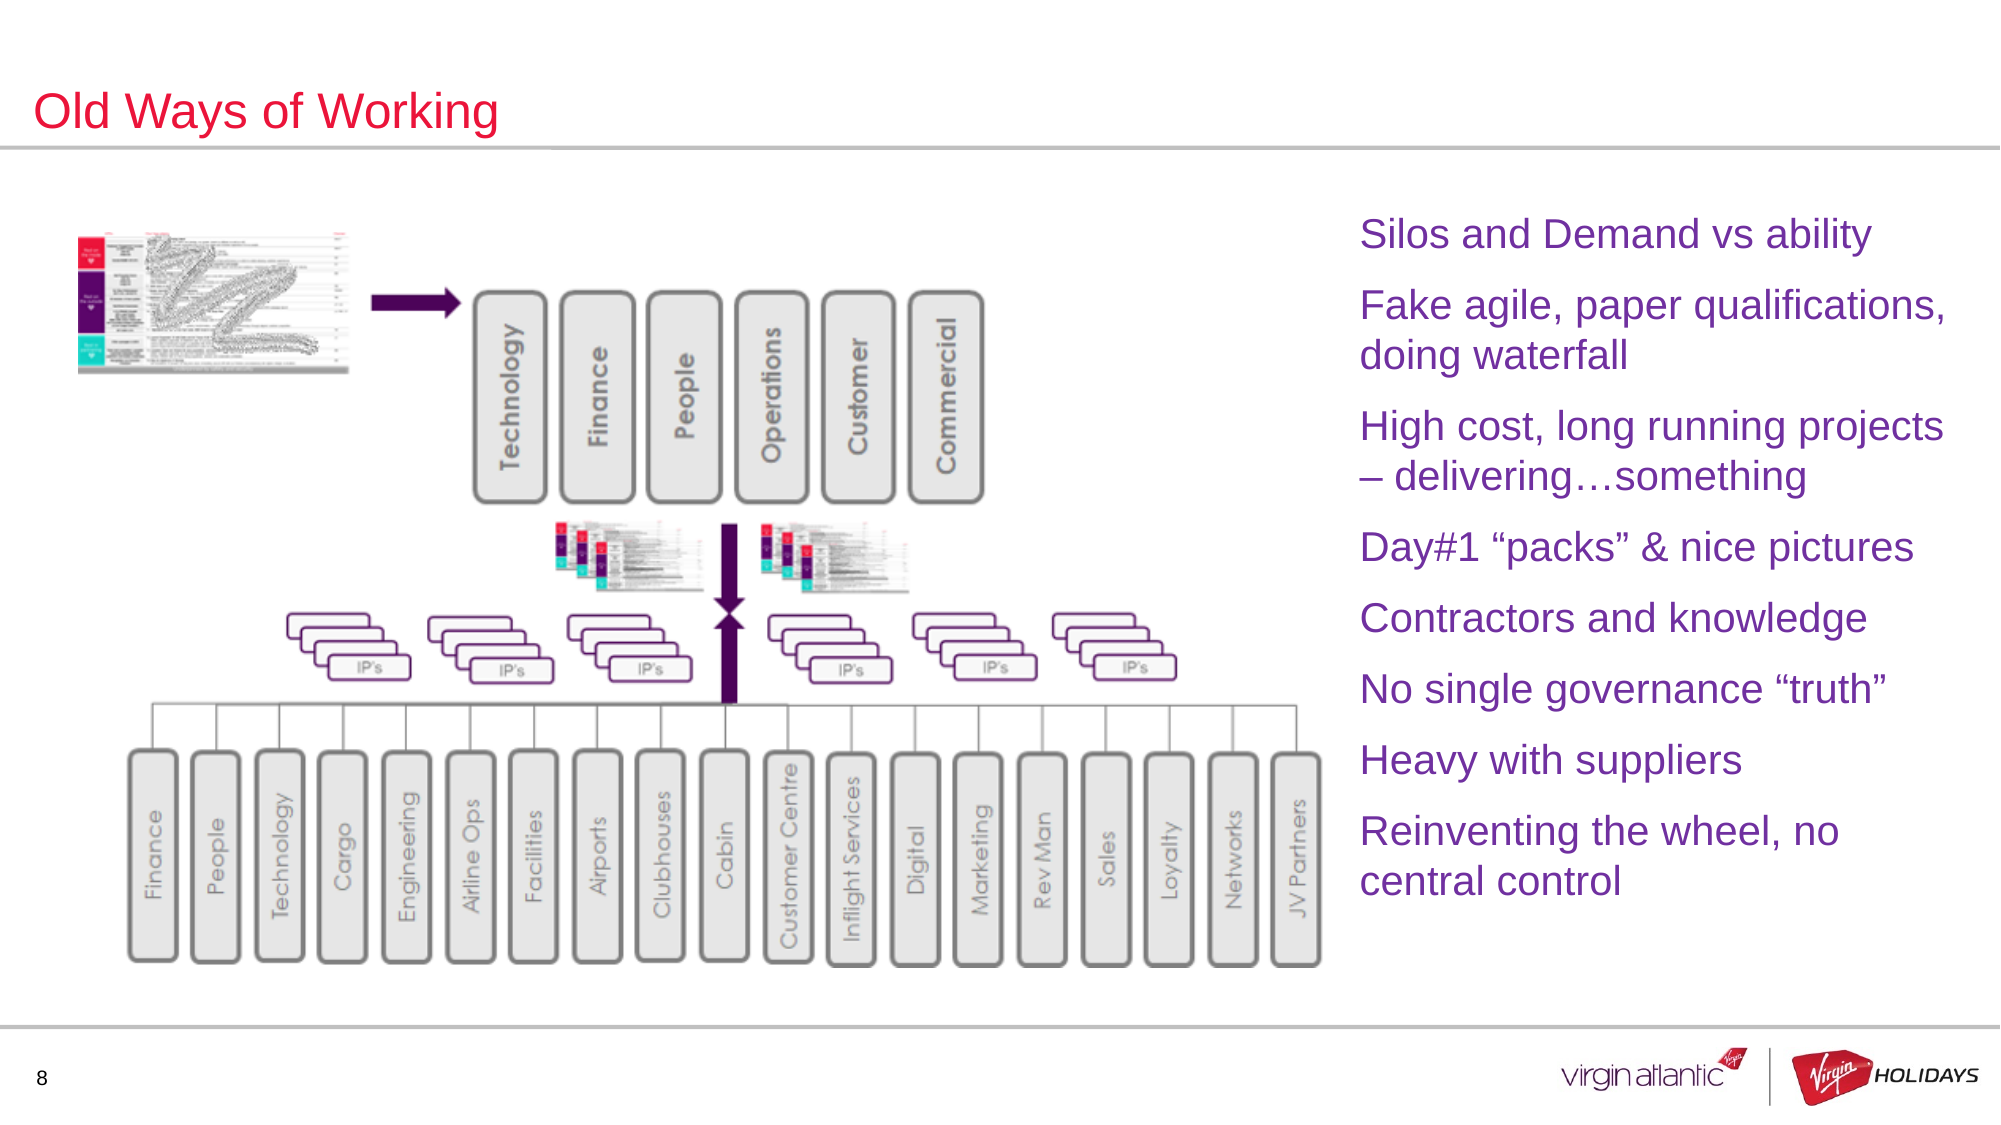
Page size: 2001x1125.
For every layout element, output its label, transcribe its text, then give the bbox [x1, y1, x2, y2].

picture [1557, 1047, 1982, 1106]
text_box Silos and Demand vs ability Fake agile, paper qualifications, doing waterfall High cost, long running projects – delivering…something Day#1 “packs” & nice pictures Contractors and knowledge No single governance “truth” Heavy with suppliers Reinventing the wheel, no central control [1344, 199, 1979, 1001]
picture [78, 232, 1345, 968]
title Old Ways of Working [18, 0, 1960, 147]
